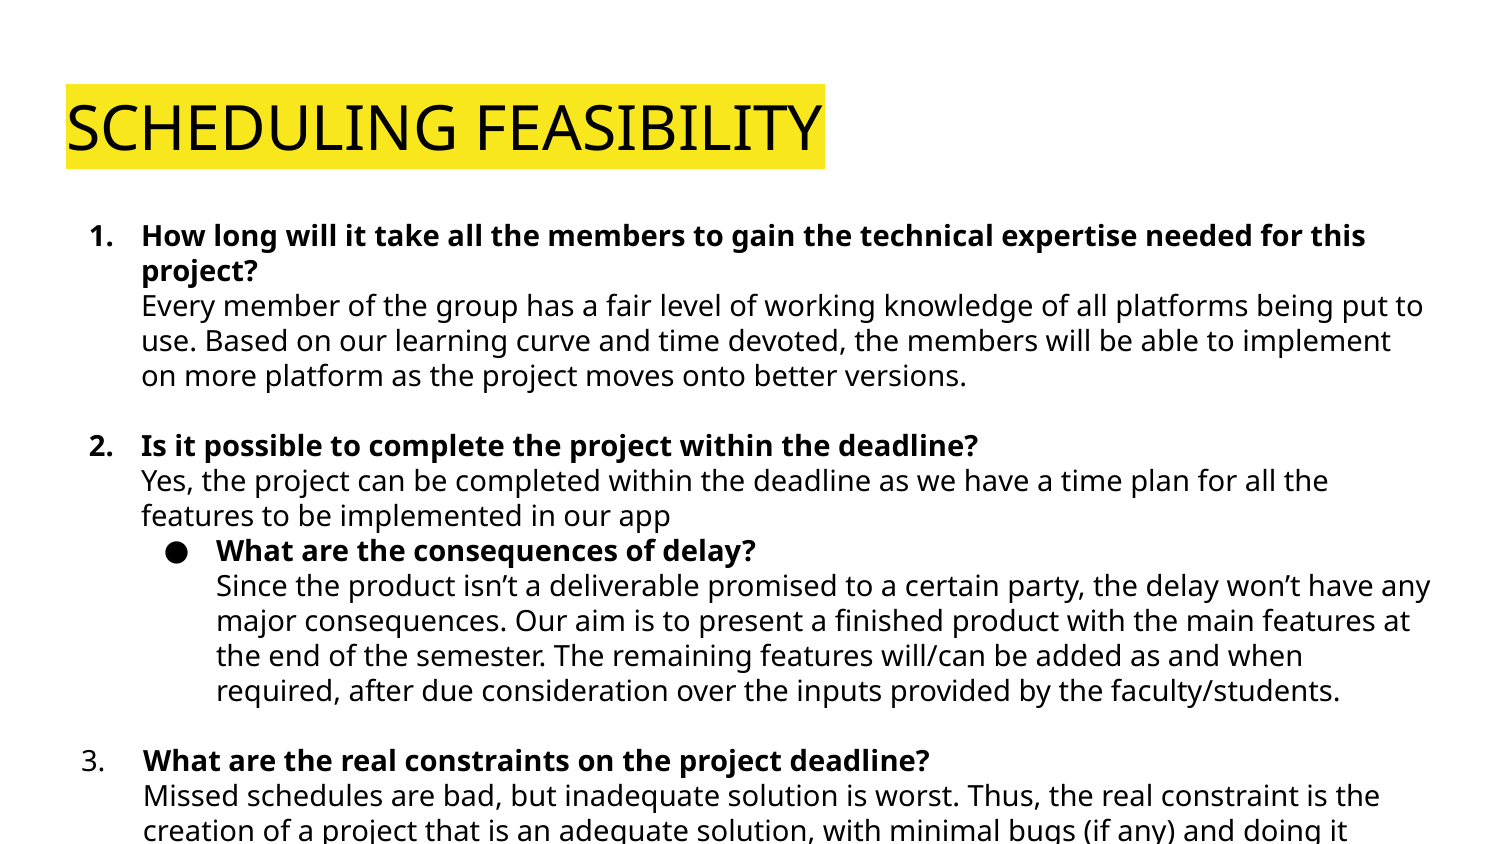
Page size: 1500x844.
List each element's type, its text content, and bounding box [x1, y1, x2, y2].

list How long will it take all the members to gain the technical expertise needed for this project? Every member of the group has a fair level of working knowledge of all platforms being put to use. Based on our learning curve and time devoted, the members will be able to implement on more platform as the project moves onto better versions. Is it possible to complete the project within the deadline? Yes, the project can be completed within the deadline as we have a time plan for all the features to be implemented in our app What are the consequences of delay? Since the product isn’t a deliverable promised to a certain party, the delay won’t have any major consequences. Our aim is to present a finished product with the main features at the end of the semester. The remaining features will/can be added as and when required, after due consideration over the inputs provided by the faculty/students. 3. What are the real constraints on the project deadline? Missed schedules are bad, but inadequate solution is worst. Thus, the real constraint is the creation of a project that is an adequate solution, with minimal bugs (if any) and doing it within 3 months. [51, 202, 1449, 750]
title SCHEDULING FEASIBILITY [51, 72, 1449, 167]
